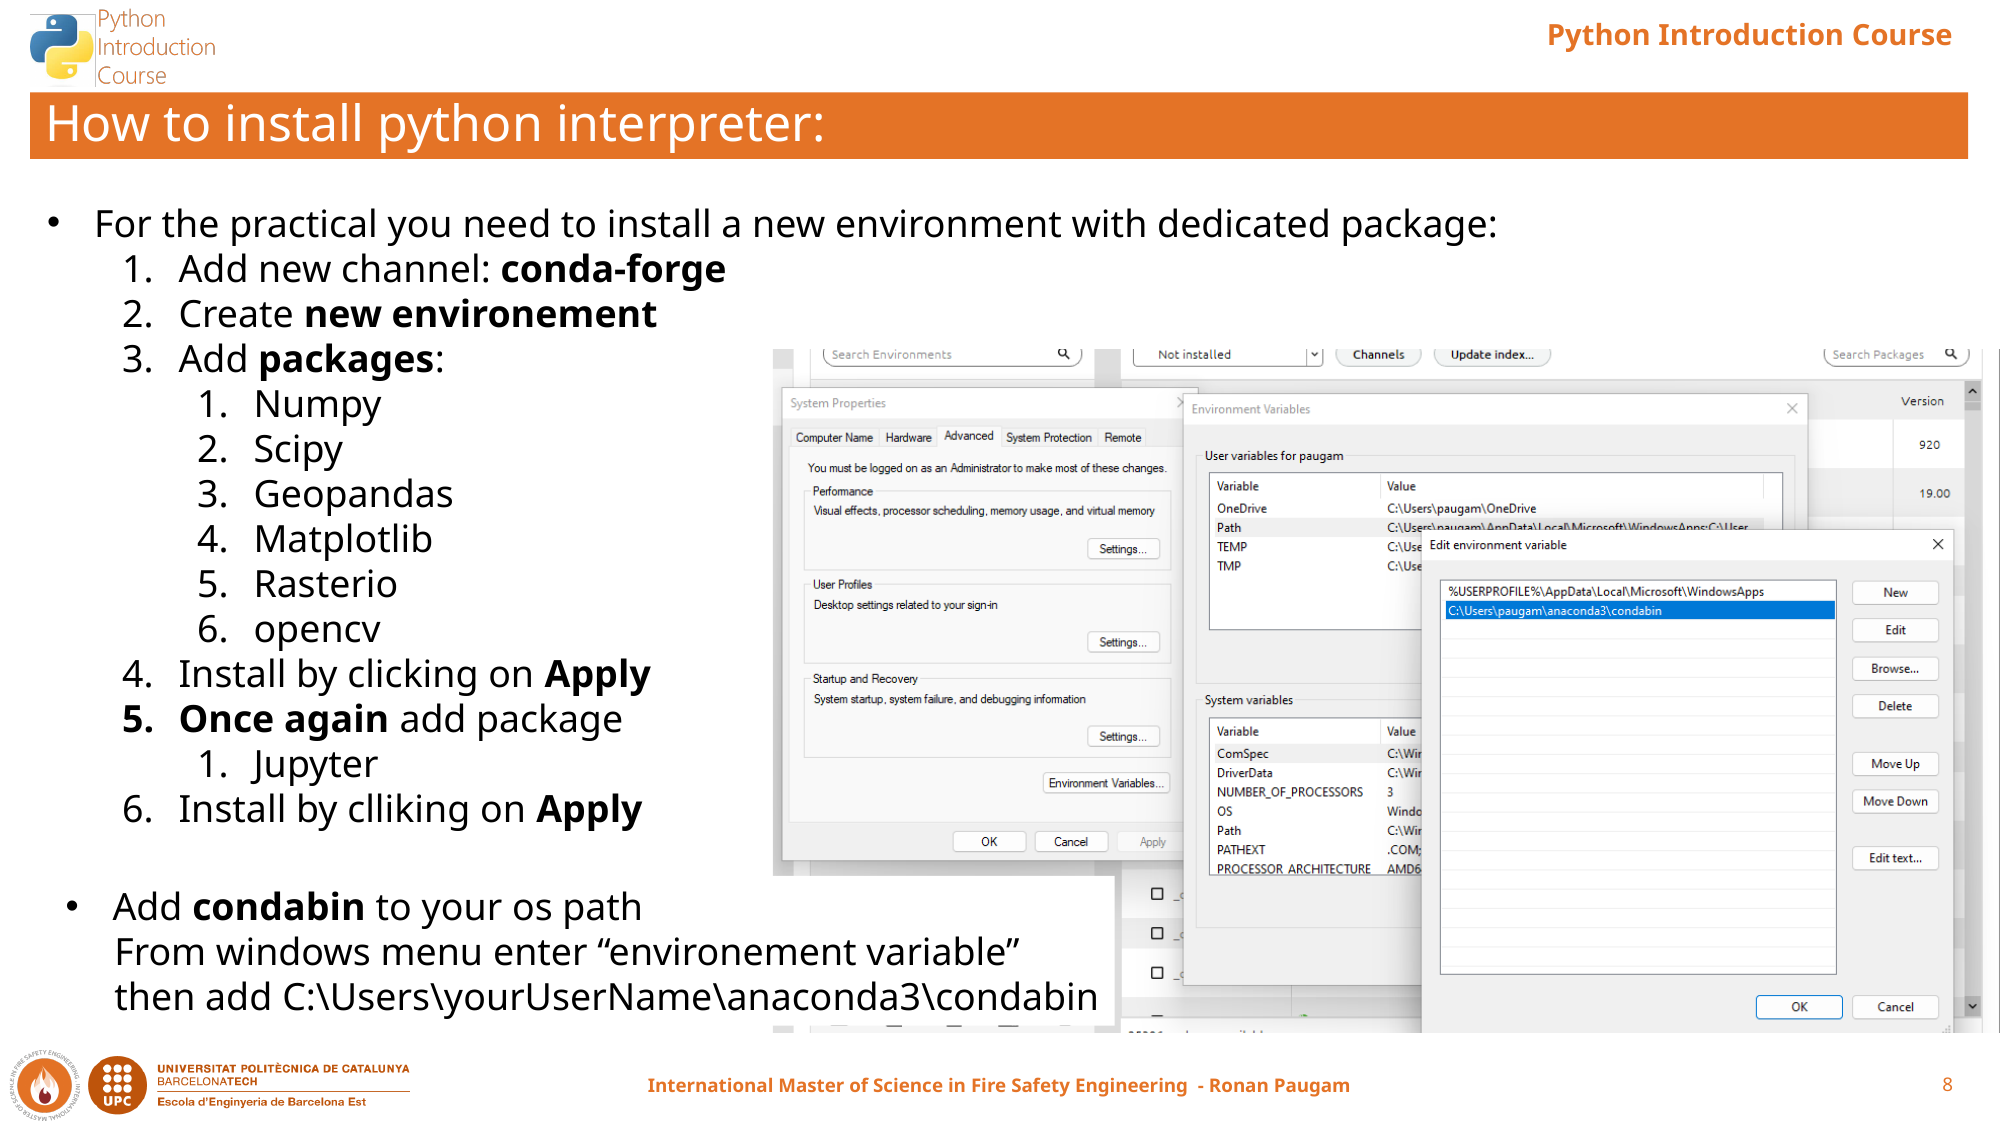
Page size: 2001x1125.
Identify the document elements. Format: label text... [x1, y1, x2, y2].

text_box Add condabin to your os path From windows menu enter “environement variable” then add C:\Users\yourUserName\anaconda3\condabin [50, 875, 772, 1026]
picture [9, 1050, 80, 1121]
title How to install python interpreter: [30, 92, 1969, 159]
picture [30, 0, 237, 92]
picture [772, 349, 2000, 1033]
slide_number 8 [1828, 1067, 1969, 1104]
footer International Master of Science in Fire Safety Engineering - Ronan Paugam [625, 1067, 1373, 1104]
text_box For the practical you need to install a new environment with dedicated package: Add new channel: conda-forge Create new environement Add packages: Numpy Scipy Geopandas Matplotlib Rasterio opencv Install by clicking on Apply Once again add package Jupyter Install by clliking on Apply [32, 192, 1514, 837]
